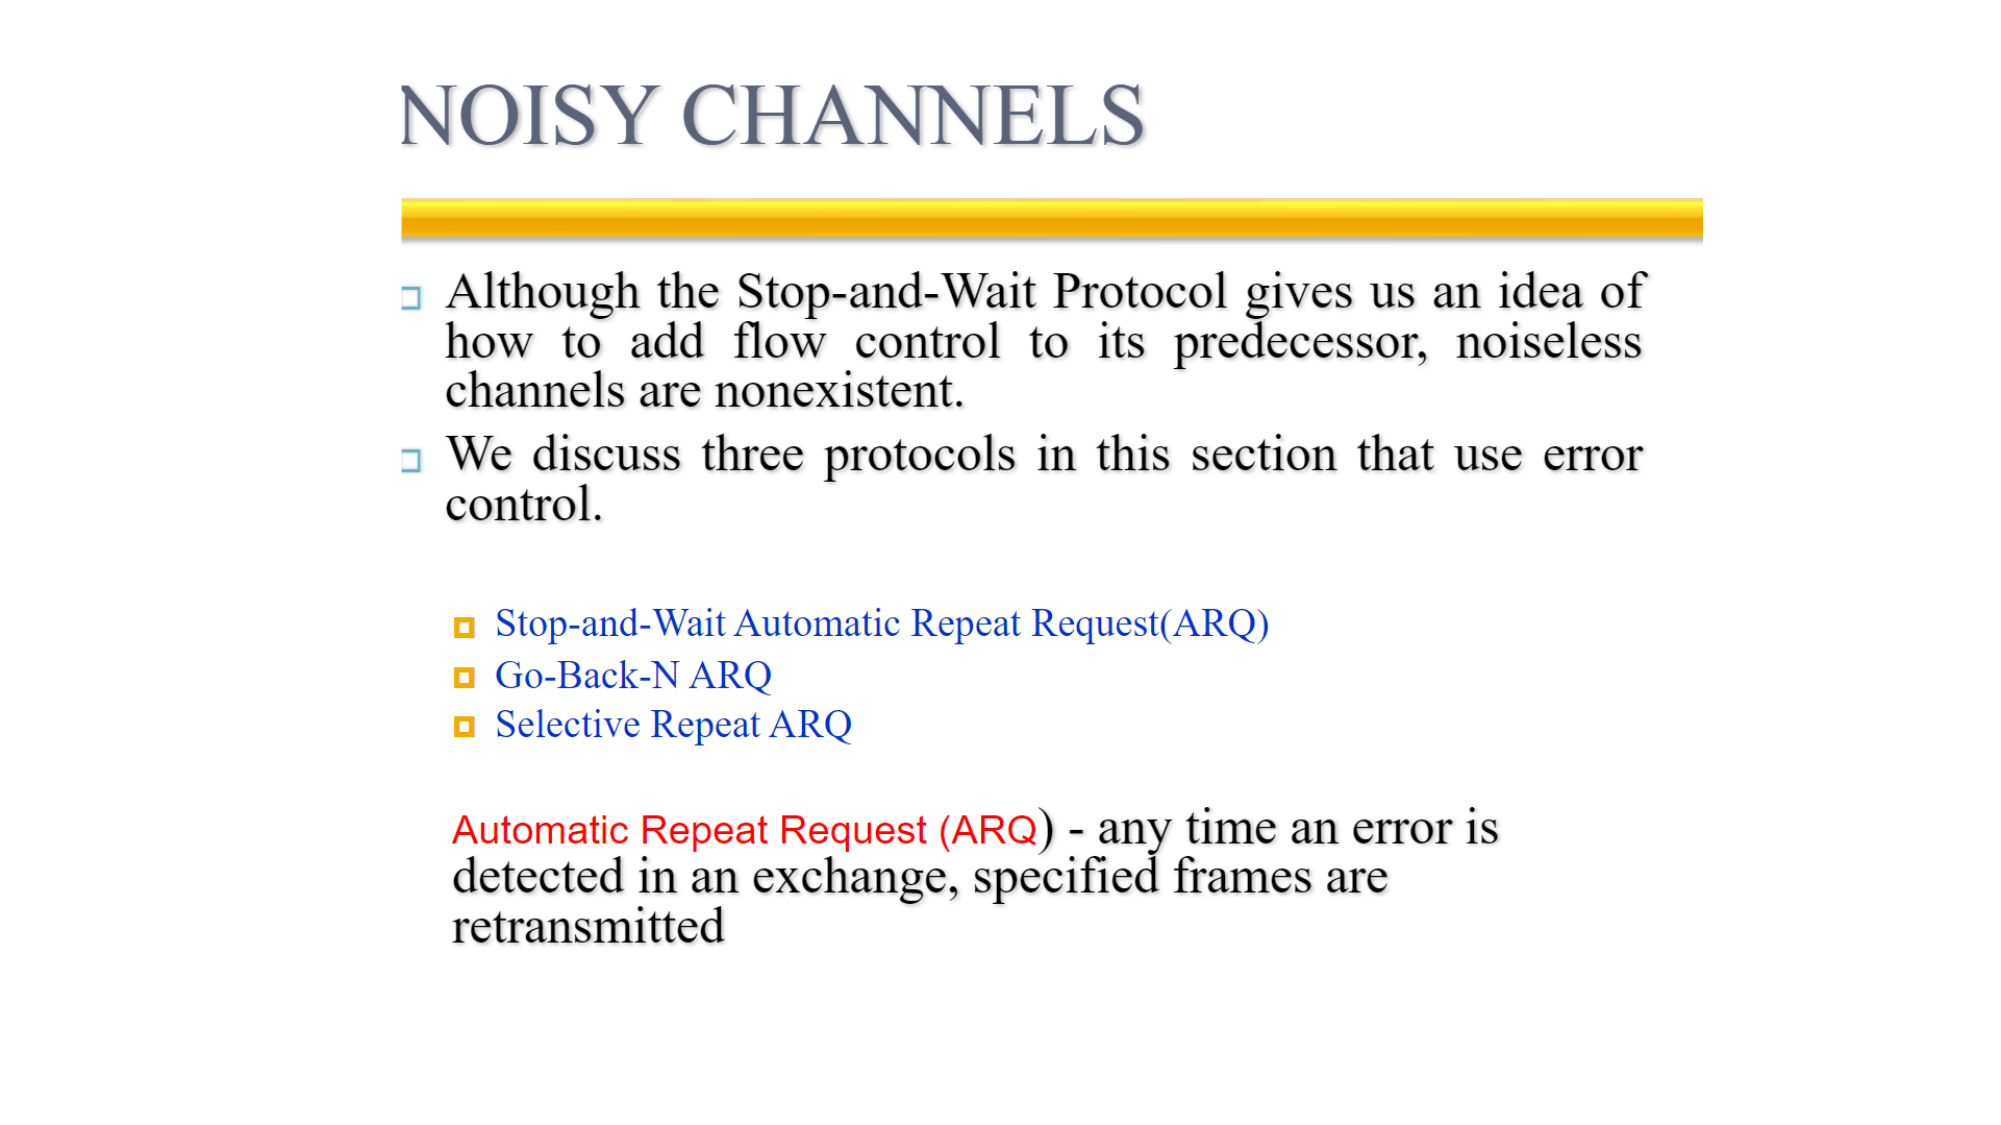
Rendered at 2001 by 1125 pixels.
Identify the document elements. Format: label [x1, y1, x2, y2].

picture [401, 0, 1704, 982]
